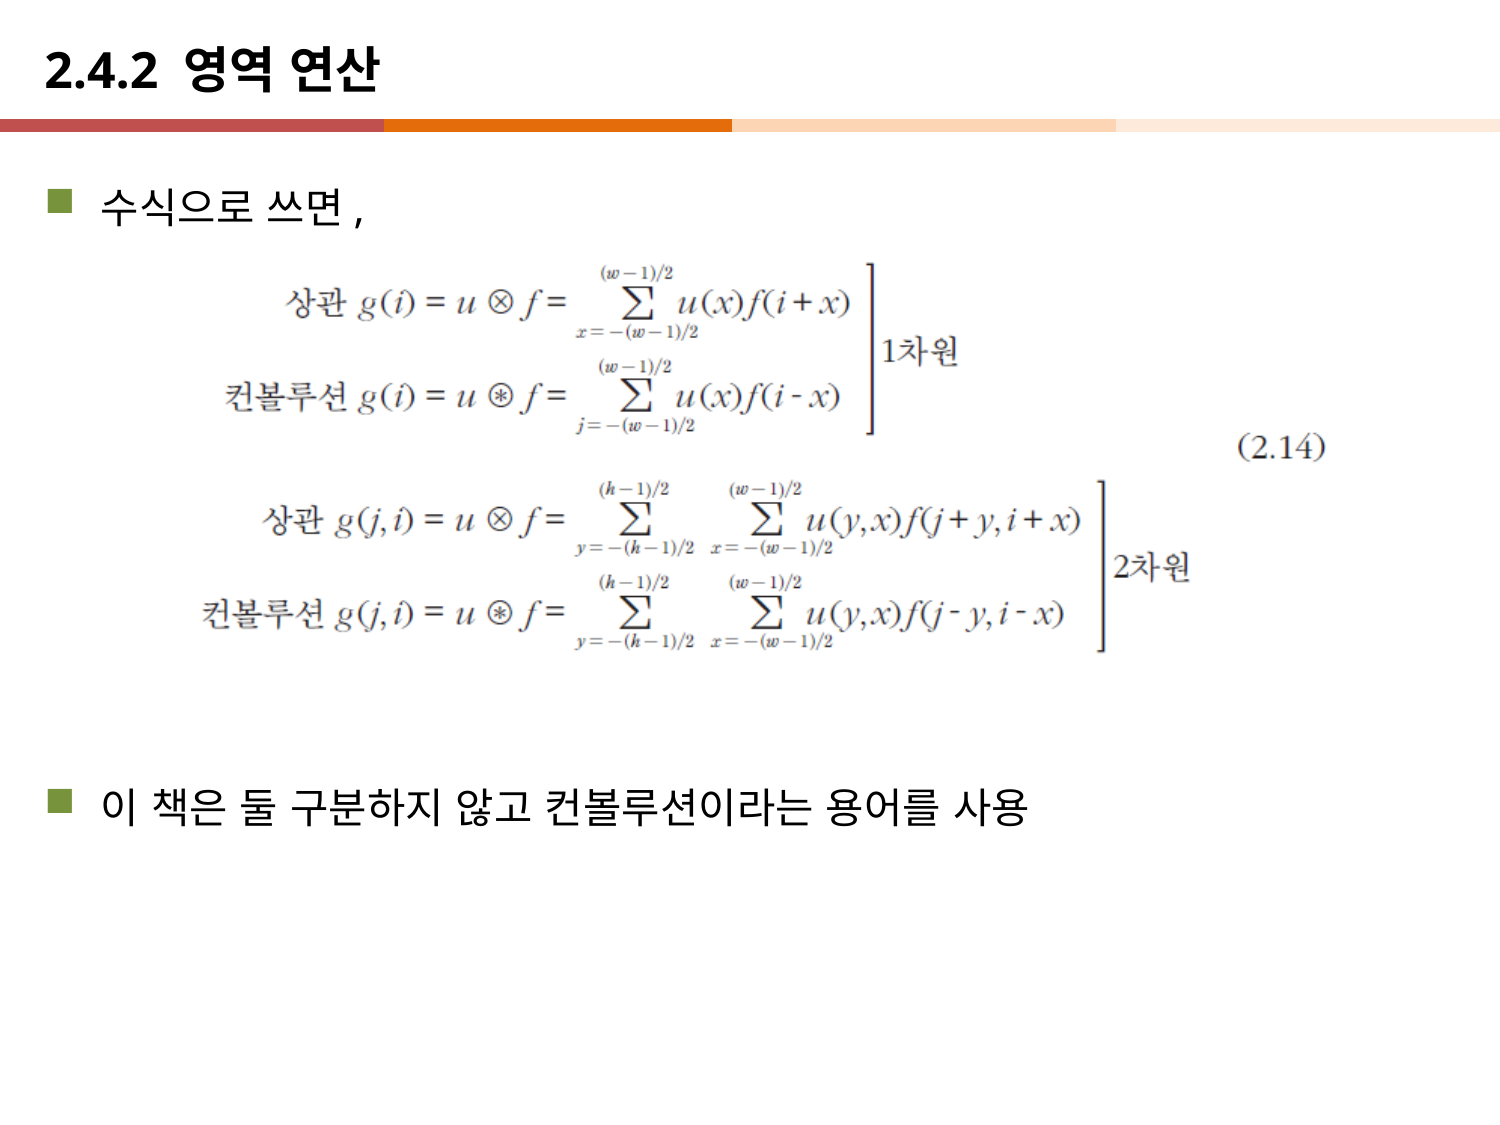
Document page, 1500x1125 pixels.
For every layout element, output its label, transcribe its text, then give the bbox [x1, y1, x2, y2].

title 2.4.2 영역 연산 [29, 23, 1270, 114]
list 수식으로 쓰면, 이 책은 둘 구분하지 않고 컨볼루션이라는 용어를 사용 [29, 148, 1471, 1083]
picture [175, 255, 1330, 673]
